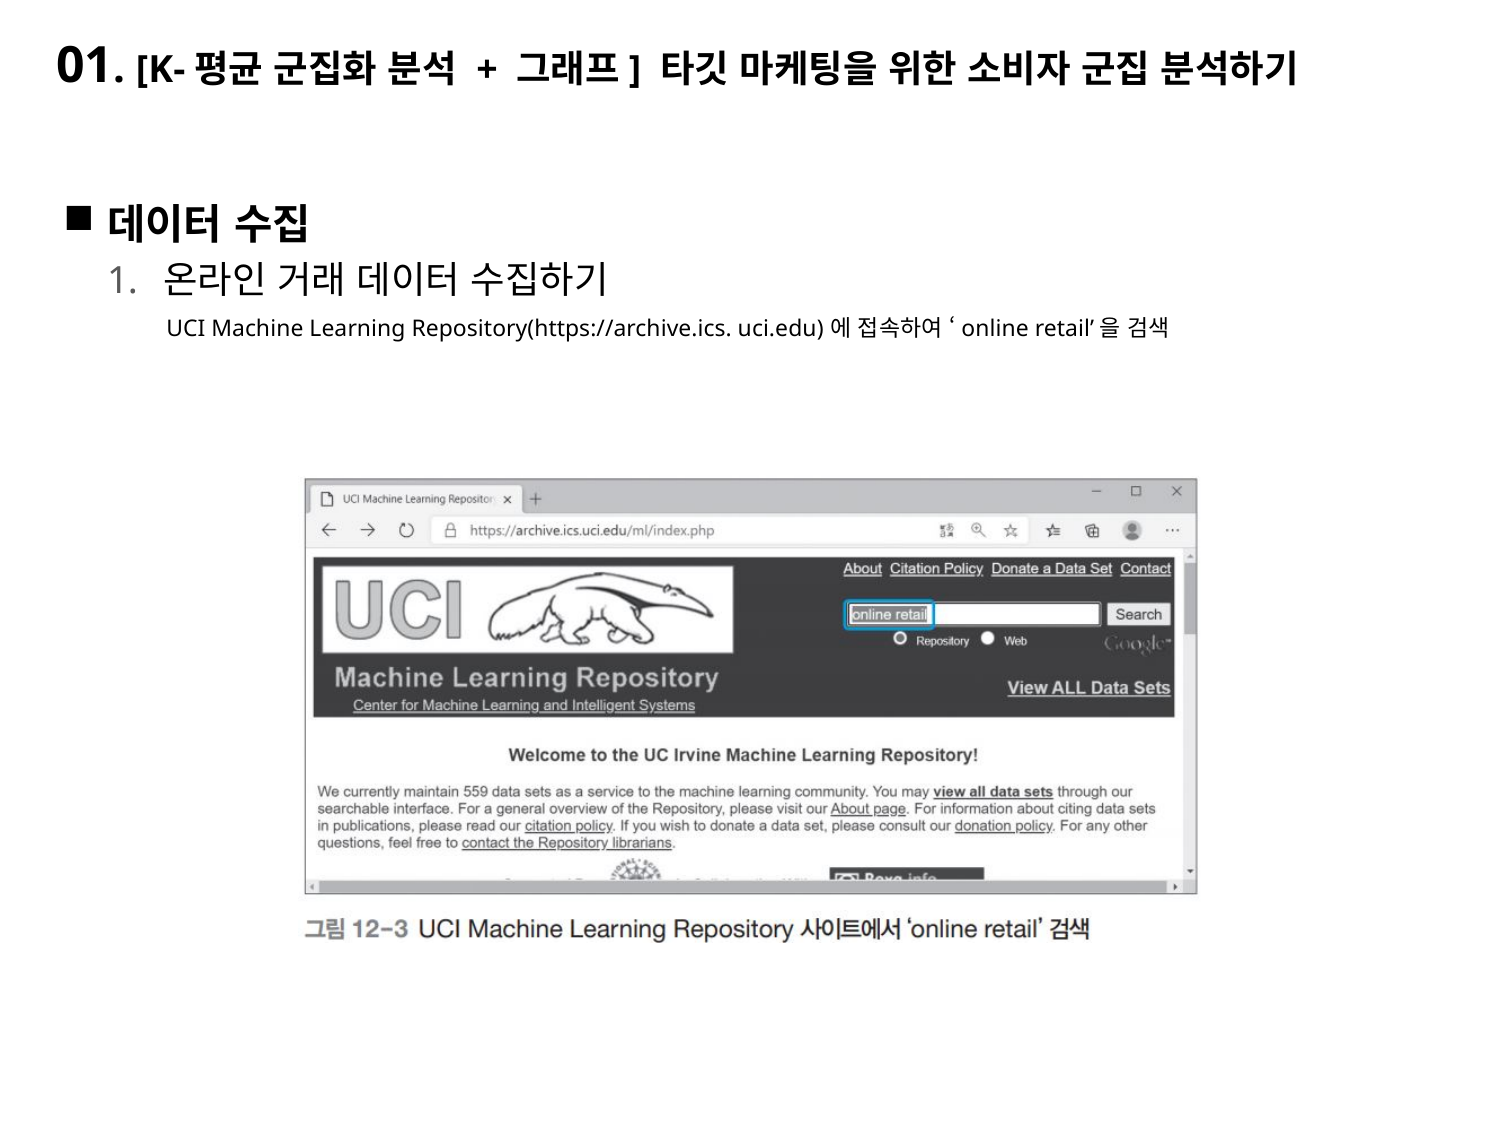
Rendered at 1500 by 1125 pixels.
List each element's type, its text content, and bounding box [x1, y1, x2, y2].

title 01. [K-평균 군집화 분석 + 그래프] 타깃 마케팅을 위한 소비자 군집 분석하기 [41, 17, 1467, 107]
picture [298, 467, 1209, 943]
list 데이터 수집 온라인 거래 데이터 수집하기 UCI Machine Learning Repository(https://archive.ics. uci.edu)에 접속하여 ‘online retail’을 검색 [48, 165, 1467, 1064]
